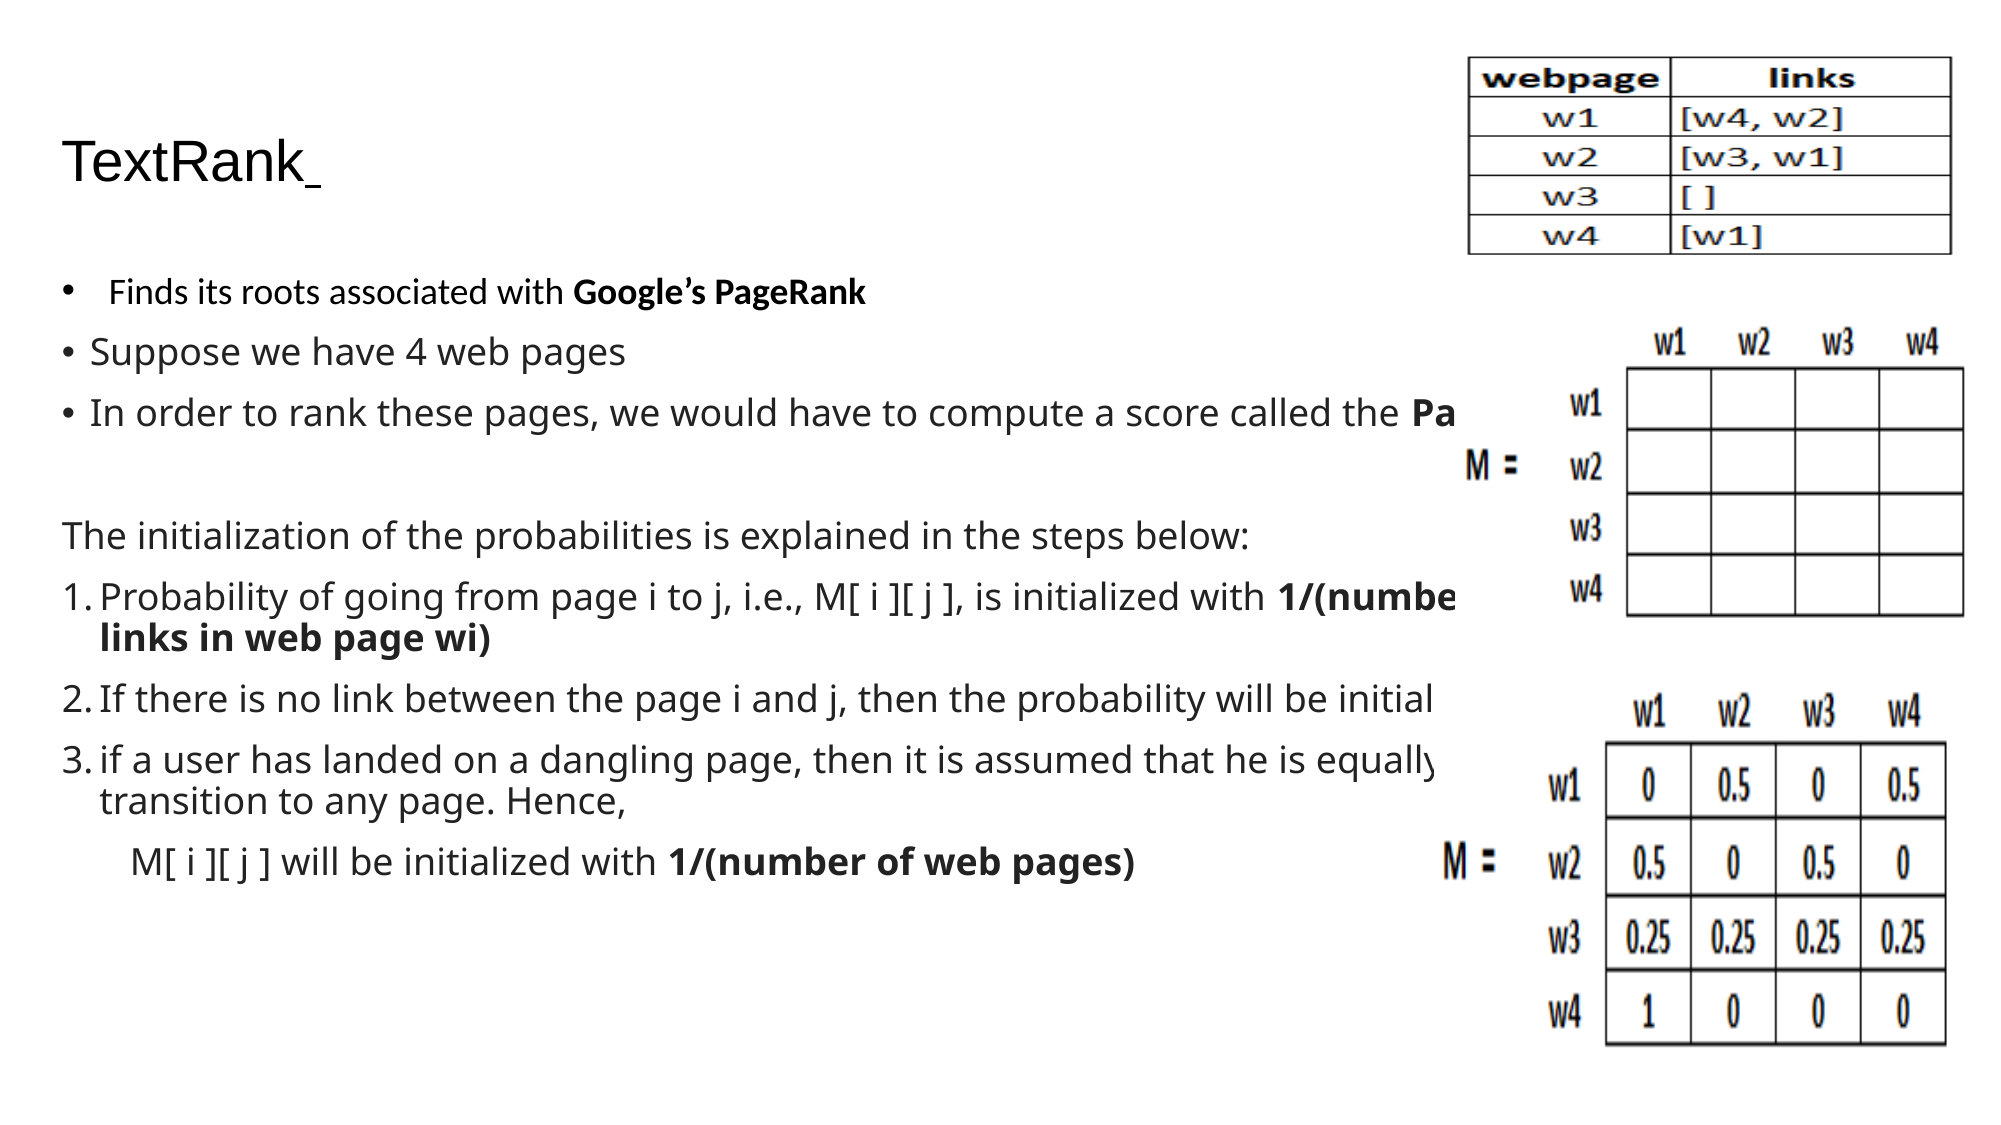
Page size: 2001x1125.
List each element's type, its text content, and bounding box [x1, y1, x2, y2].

picture [1455, 307, 1975, 624]
subtitle TextRank Finds its roots associated with Google’s PageRank Suppose we have 4 web pages In order to rank these pages, we would have to compute a score called the PageRank score. The initialization of the probabilities is explained in the steps below: Probability of going from page i to j, i.e., M[ i ][ j ], is initialized with 1/(number of unique links in web page wi) If there is no link between the page i and j, then the probability will be initialized with 0 if a user has landed on a dangling page, then it is assumed that he is equally likely to transition to any page. Hence, M[ i ][ j ] will be initialized with 1/(number of web pages) [46, 63, 1750, 1104]
picture [1434, 676, 1954, 1051]
picture [1455, 47, 1975, 269]
